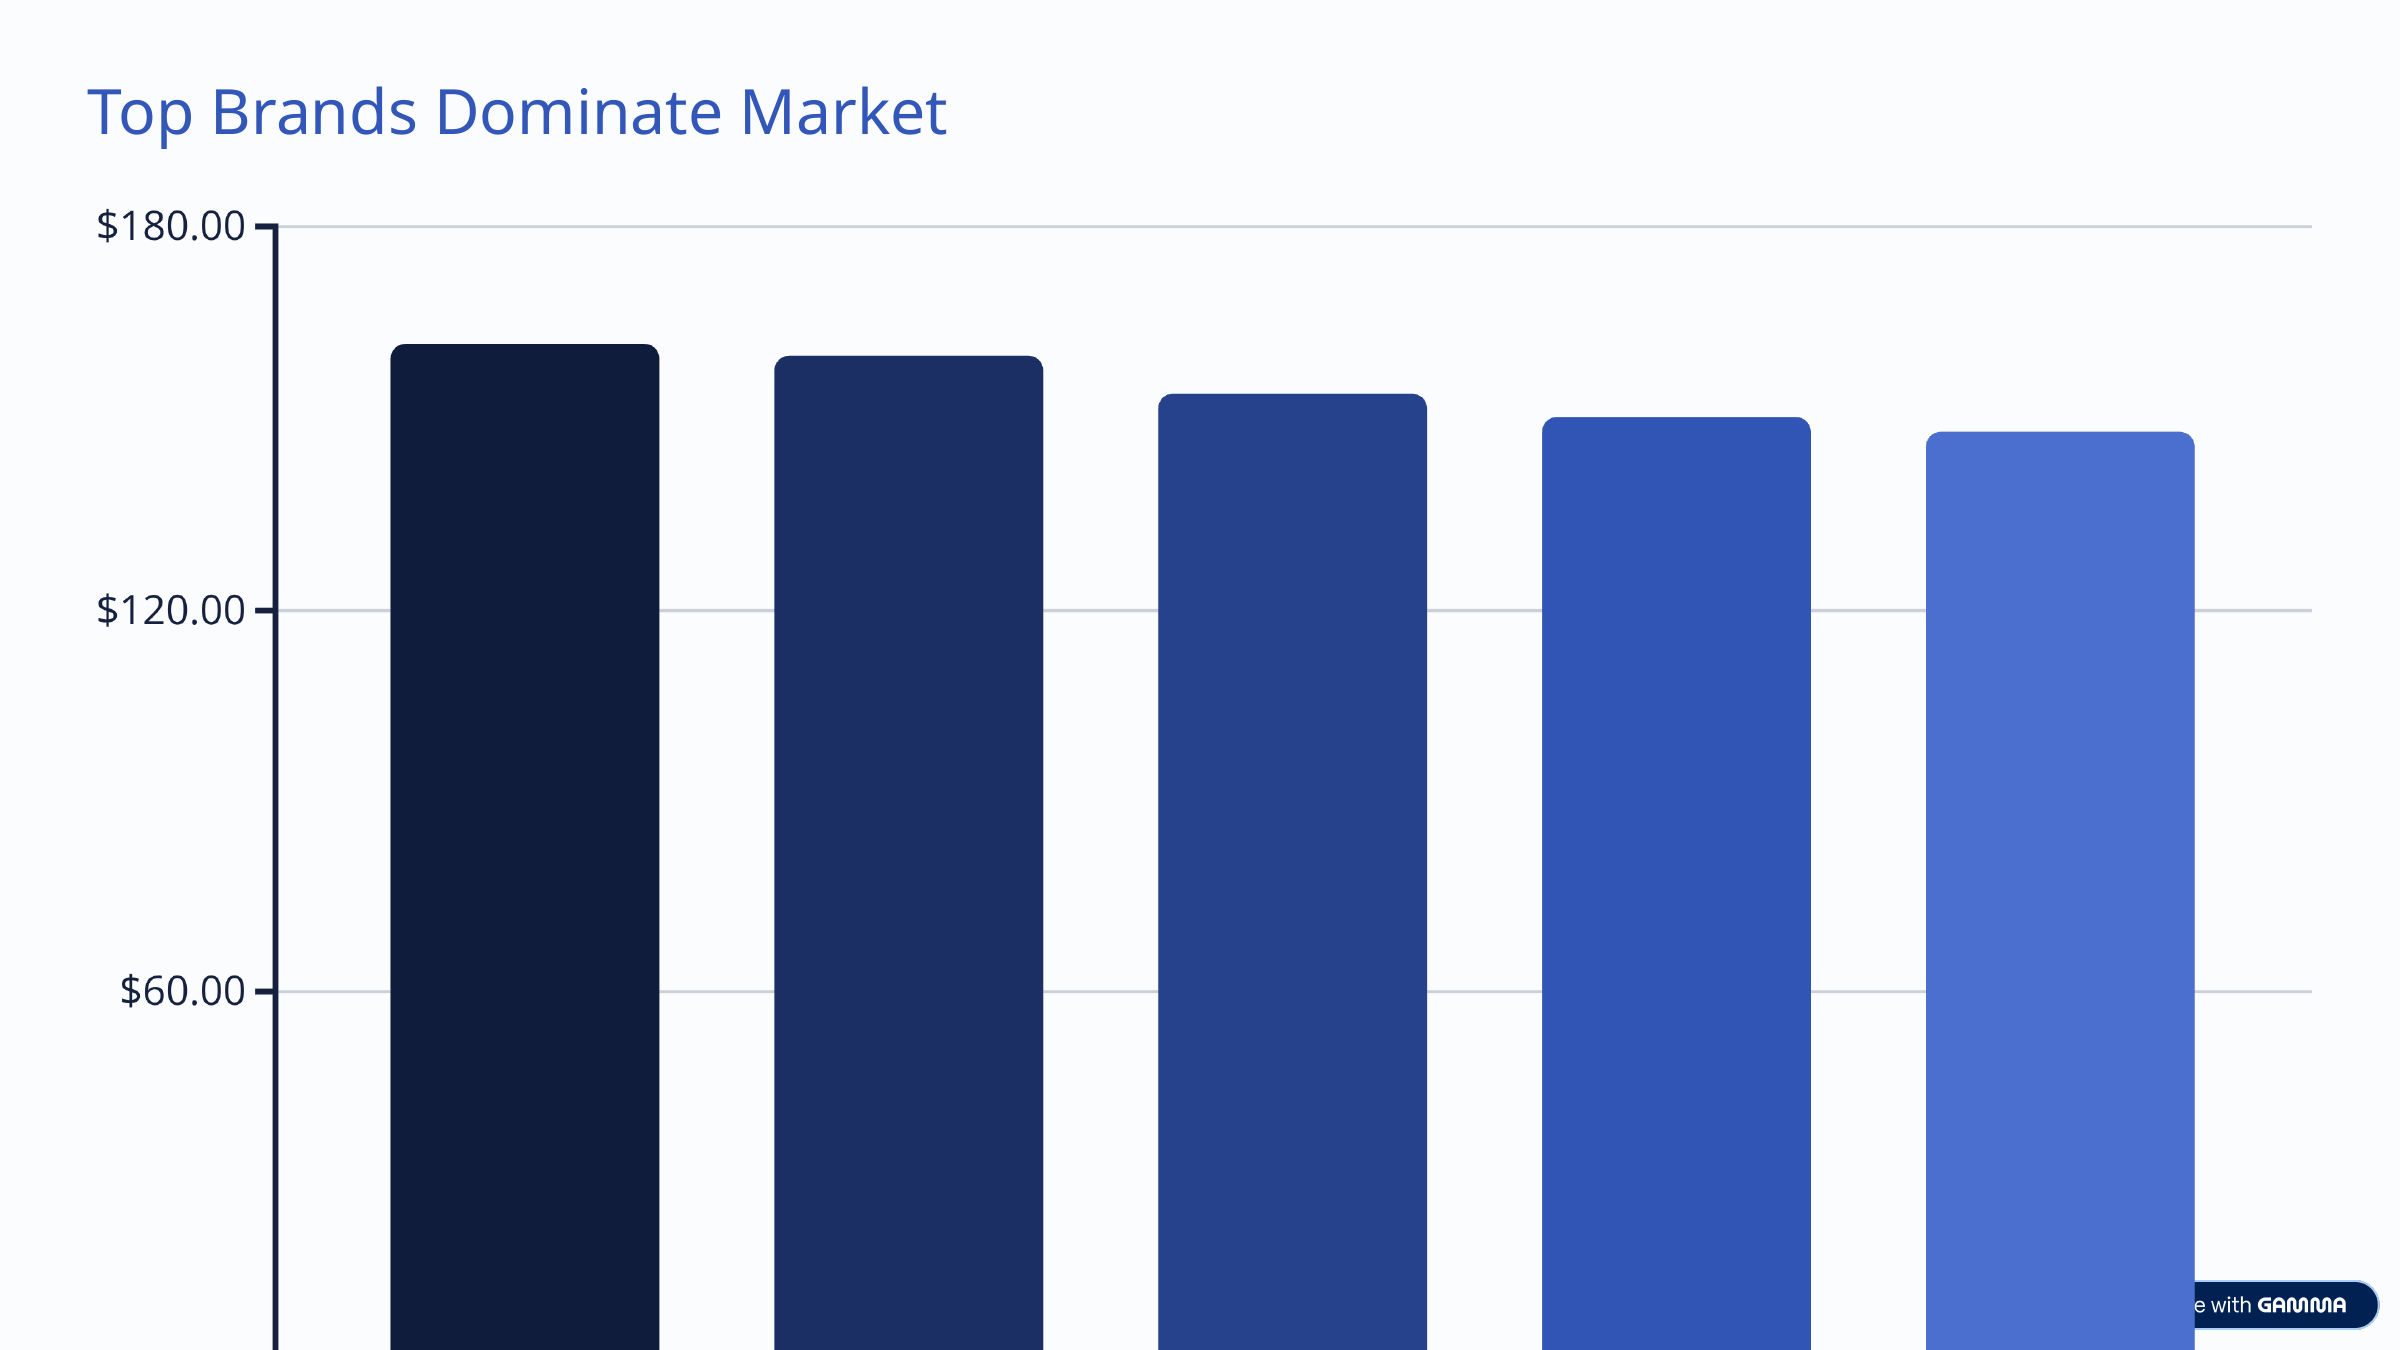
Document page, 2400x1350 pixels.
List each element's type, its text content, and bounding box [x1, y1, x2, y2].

picture [87, 197, 2389, 1350]
text_box Top Brands Dominate Market [87, 69, 958, 148]
